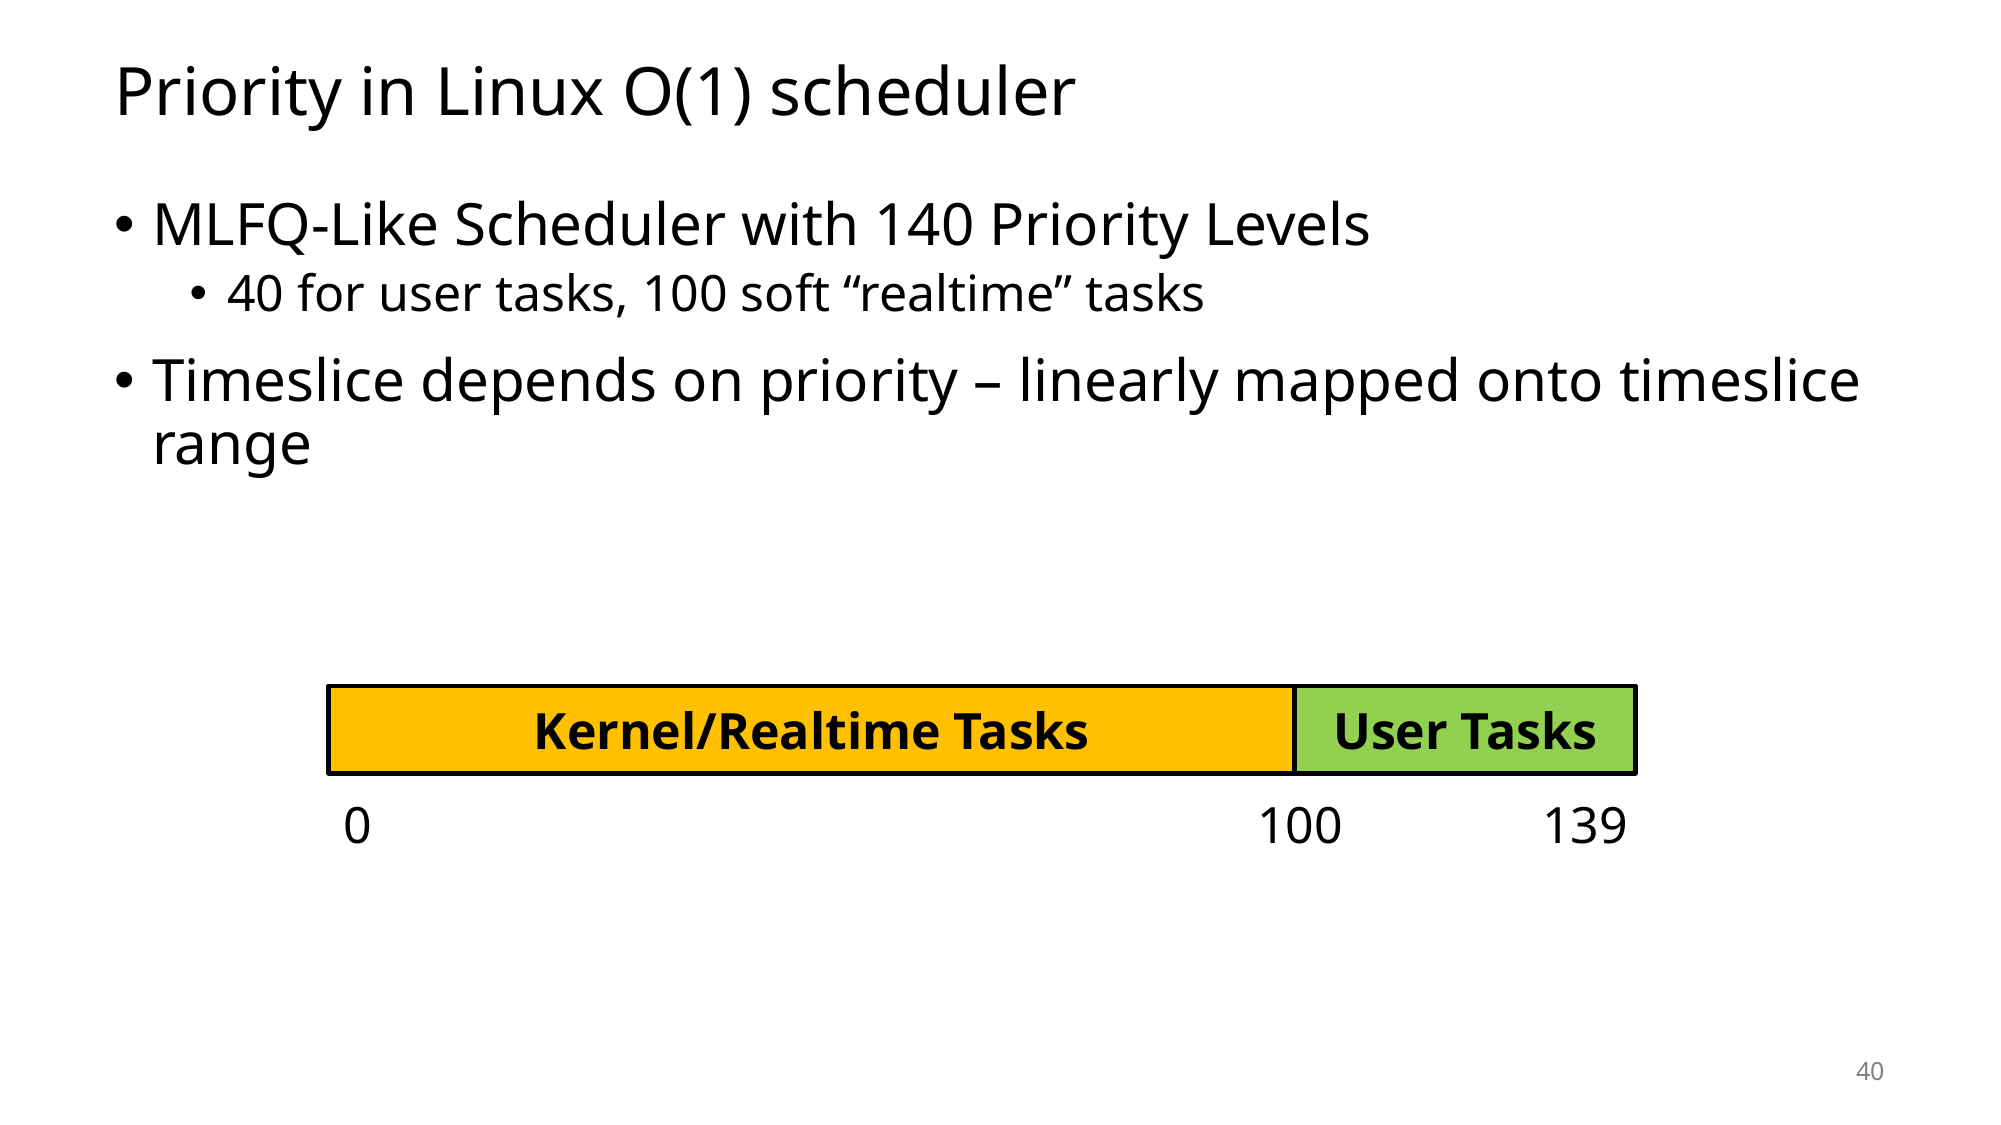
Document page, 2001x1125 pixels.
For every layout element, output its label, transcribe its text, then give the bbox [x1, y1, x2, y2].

text_box User Tasks [1294, 685, 1636, 774]
text_box 139 [1527, 785, 1643, 861]
list MLFQ-Like Scheduler with 140 Priority Levels 40 for user tasks, 100 soft “realtime” tasks Timeslice depends on priority – linearly mapped onto timeslice range [99, 187, 1900, 1013]
text_box 100 [1242, 785, 1358, 861]
slide_number 40 [1749, 1042, 1900, 1103]
text_box 0 [328, 785, 387, 861]
title Priority in Linux O(1) scheduler [99, 37, 1900, 150]
text_box Kernel/Realtime Tasks [328, 685, 1294, 774]
